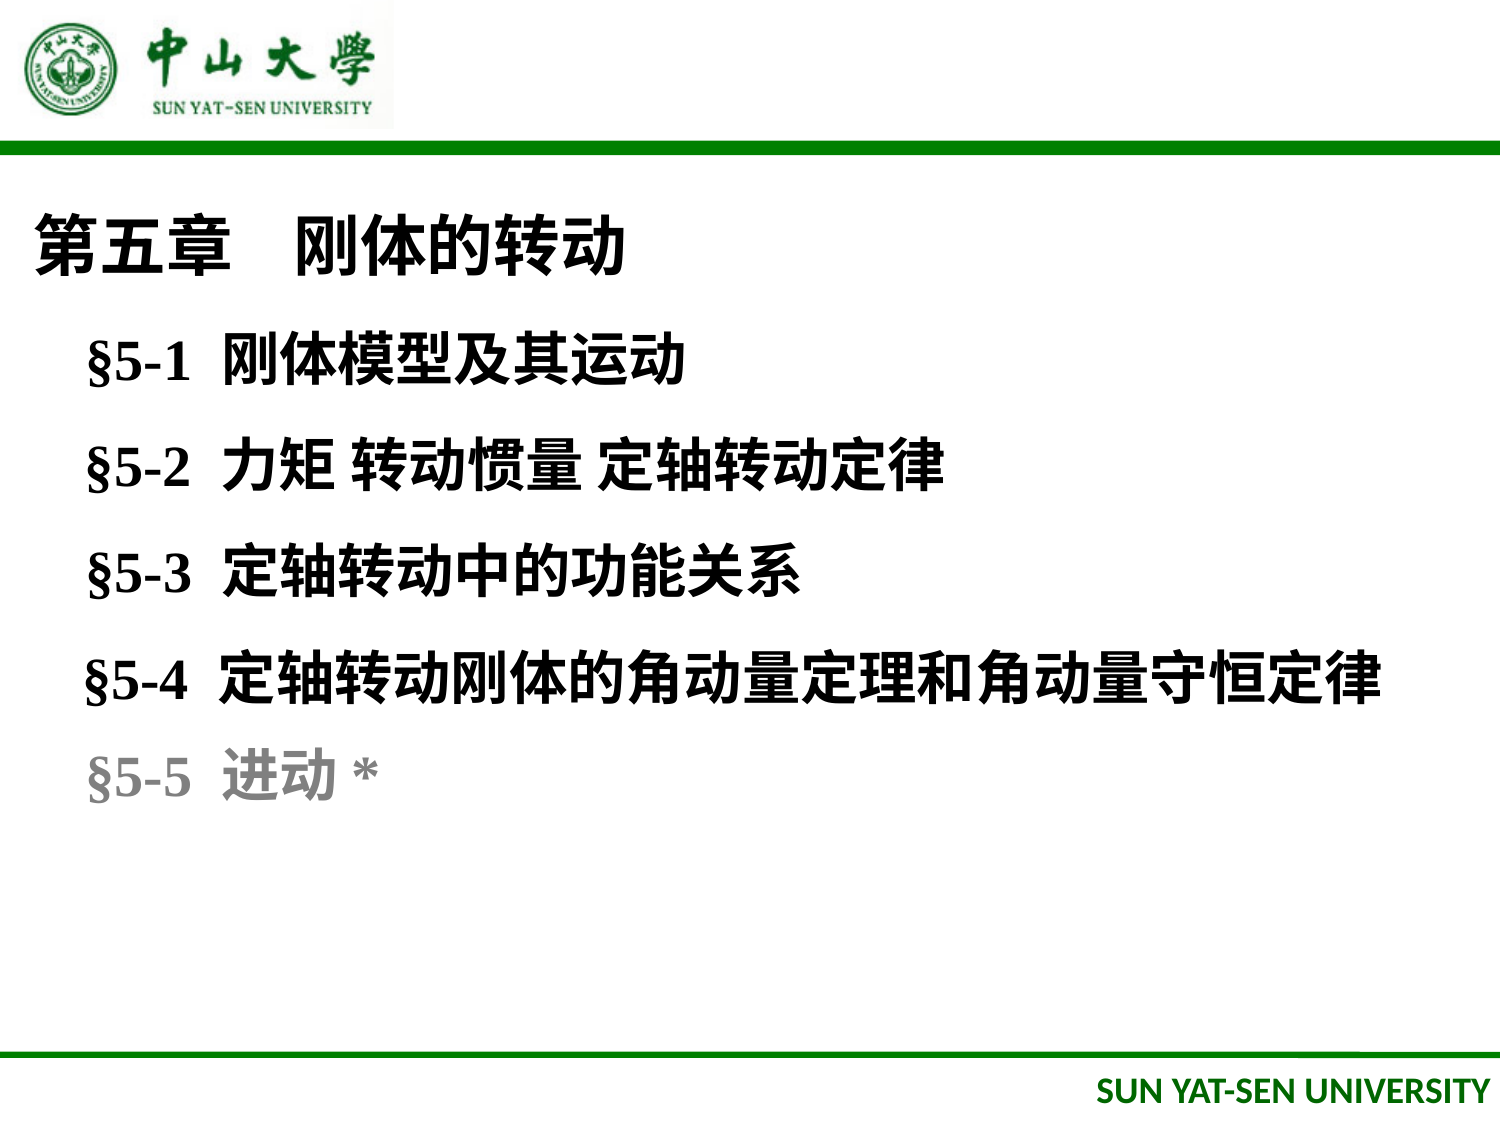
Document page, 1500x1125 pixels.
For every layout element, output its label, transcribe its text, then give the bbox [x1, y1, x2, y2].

text_box [0, 140, 1500, 156]
text_box §5-1 刚体模型及其运动 [70, 314, 951, 400]
text_box §5-3 定轴转动中的功能关系 [70, 527, 1134, 612]
picture [0, 0, 394, 130]
text_box §5-2 力矩 转动惯量 定轴转动定律 [70, 420, 1134, 506]
text_box 第五章 刚体的转动 [17, 195, 1010, 291]
text_box §5-4 定轴转动刚体的角动量定理和角动量守恒定律 [67, 633, 1461, 719]
text_box §5-5 进动* [70, 730, 612, 816]
